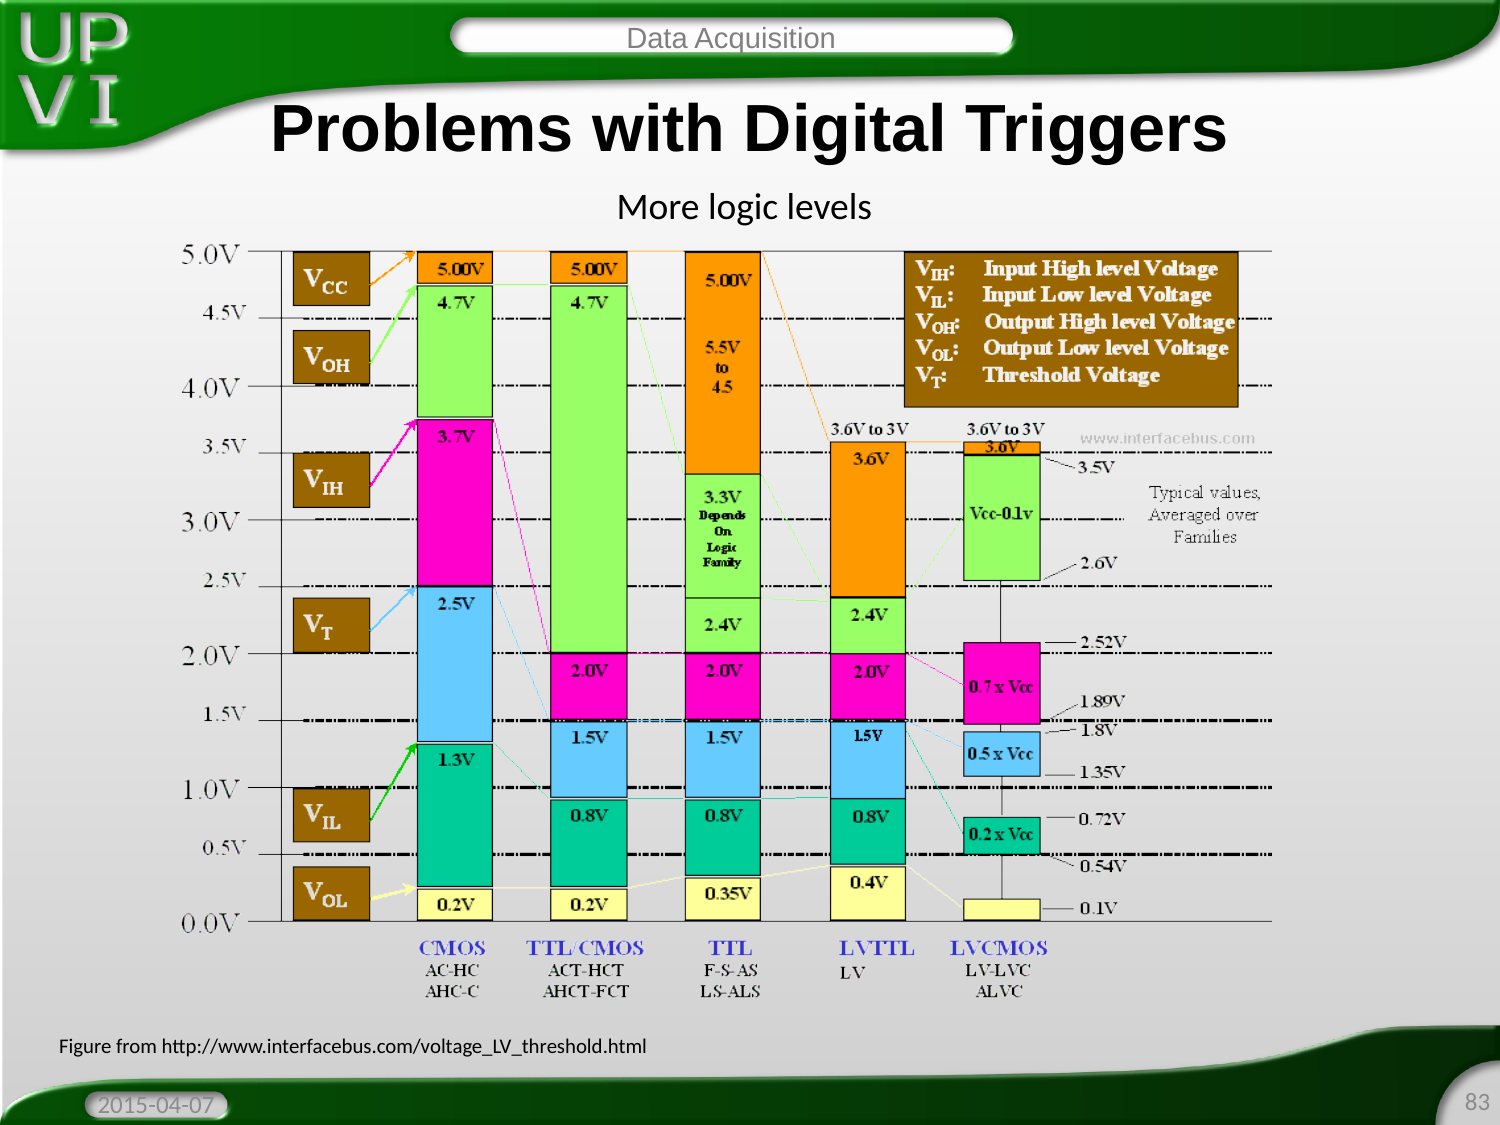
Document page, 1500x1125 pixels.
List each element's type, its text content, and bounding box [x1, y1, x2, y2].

picture [0, 0, 1500, 1125]
slide_number 83 [1155, 1069, 1500, 1125]
title Problems with Digital Triggers [75, 75, 1425, 175]
text_box Figure from http://www.interfacebus.com/voltage_LV_threshold.html [44, 1025, 663, 1065]
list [174, 237, 1273, 1006]
footer Data Acquisition [450, 6, 1013, 67]
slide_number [75, 1073, 238, 1125]
text_box More logic levels [601, 174, 888, 235]
